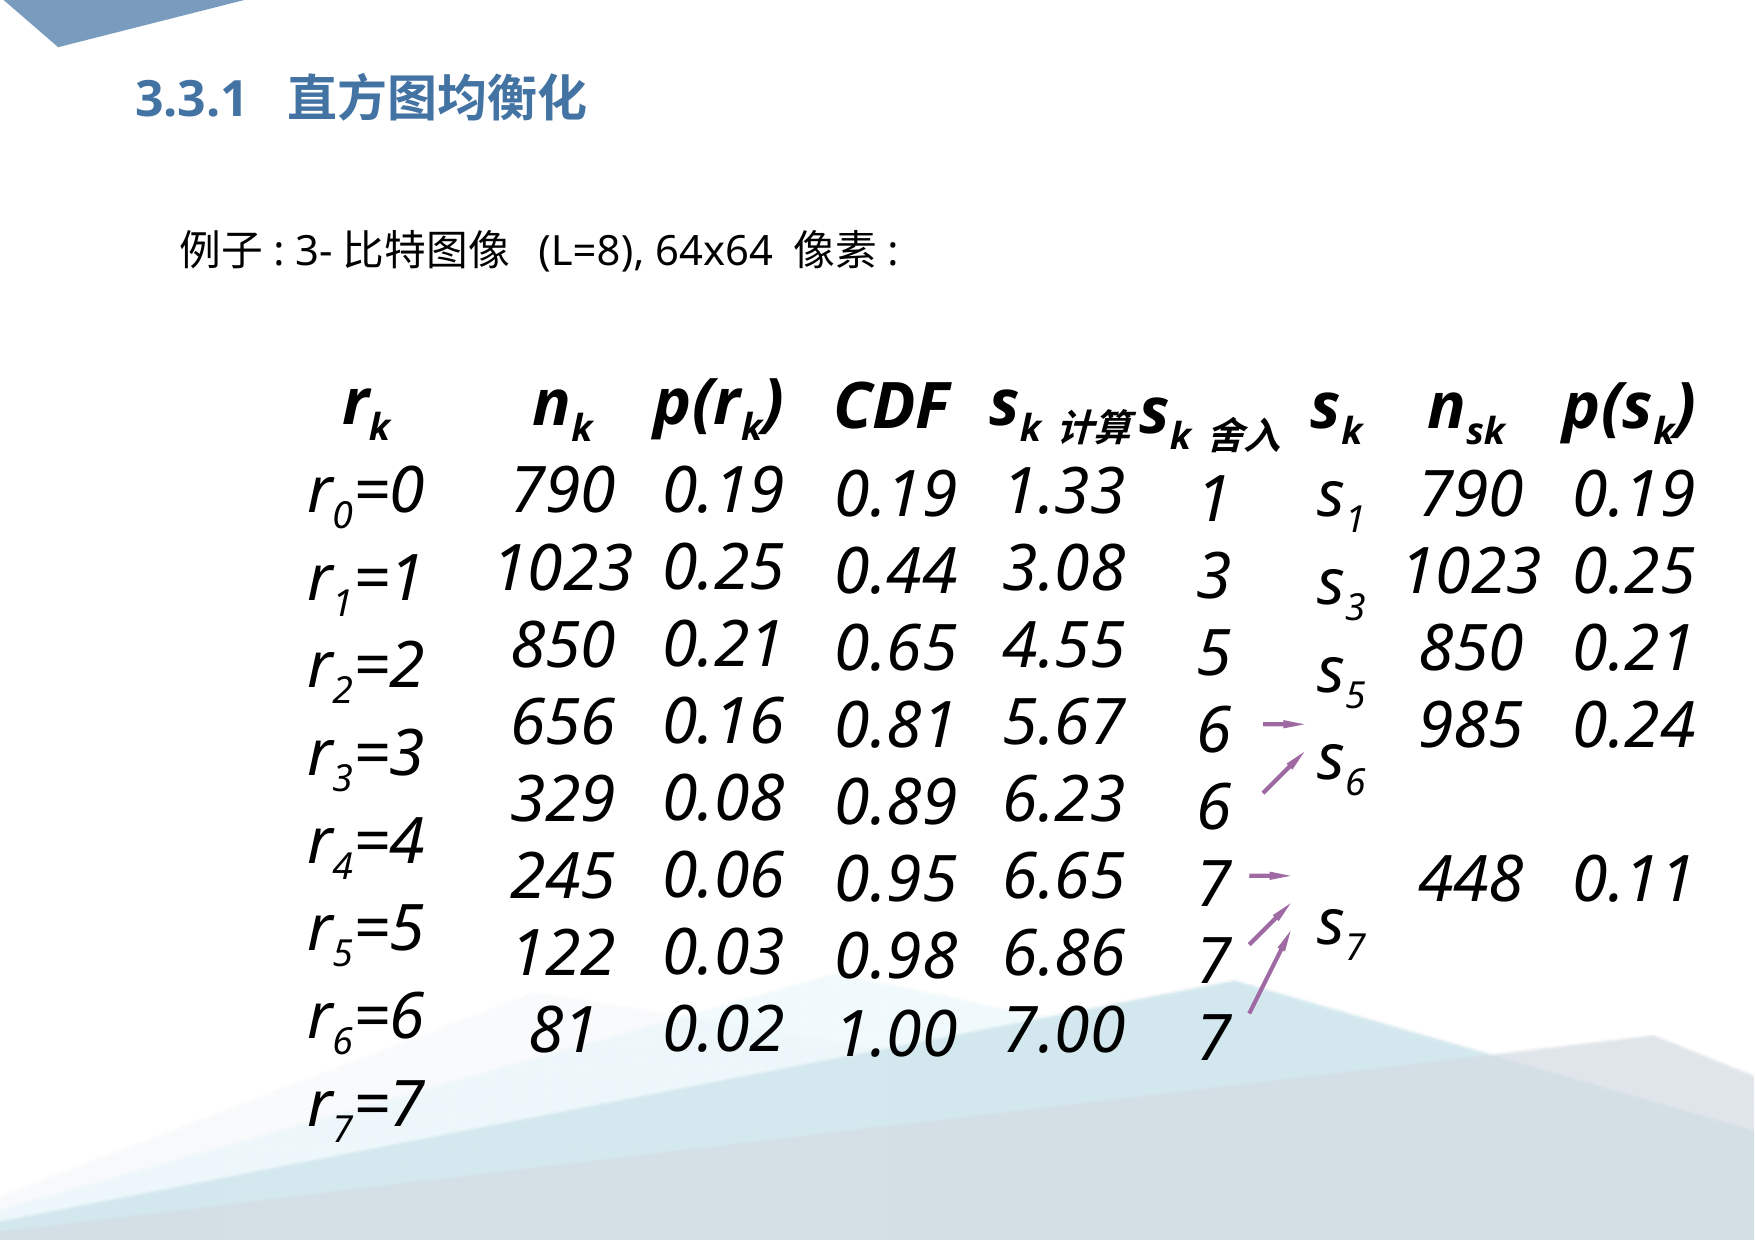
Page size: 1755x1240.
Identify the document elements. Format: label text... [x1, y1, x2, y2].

text_box CDF 0.19 0.44 0.65 0.81 0.89 0.95 0.98 1.00 [818, 357, 974, 974]
text_box sk s1 s3 s5 s6 s7 [1295, 357, 1385, 974]
text_box sk计算 1.33 3.08 4.55 5.67 6.23 6.65 6.86 7.00 [974, 353, 1155, 974]
text_box 3.3.1 直方图均衡化 [135, 86, 896, 134]
picture [0, 974, 1755, 1240]
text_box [1249, 875, 1291, 1014]
text_box nk 790 1023 850 656 329 245 122 81 [460, 344, 667, 974]
text_box rk r0=0 r1=1 r2=2 r3=3 r4=4 r5=5 r6=6 r7=7 [292, 352, 441, 974]
text_box [3, 0, 245, 48]
text_box p(sk) 0.19 0.25 0.21 0.24 0.11 [1547, 357, 1721, 974]
text_box sk舍入 1 3 5 6 6 7 7 7 [1155, 361, 1305, 974]
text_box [1262, 724, 1305, 794]
text_box p(rk) 0.19 0.25 0.21 0.16 0.08 0.06 0.03 0.02 [639, 352, 809, 974]
text_box nsk 790 1023 850 985 448 [1385, 357, 1547, 974]
text_box 例子: 3-比特图像 (L=8), 64x64 像素: [179, 224, 920, 282]
